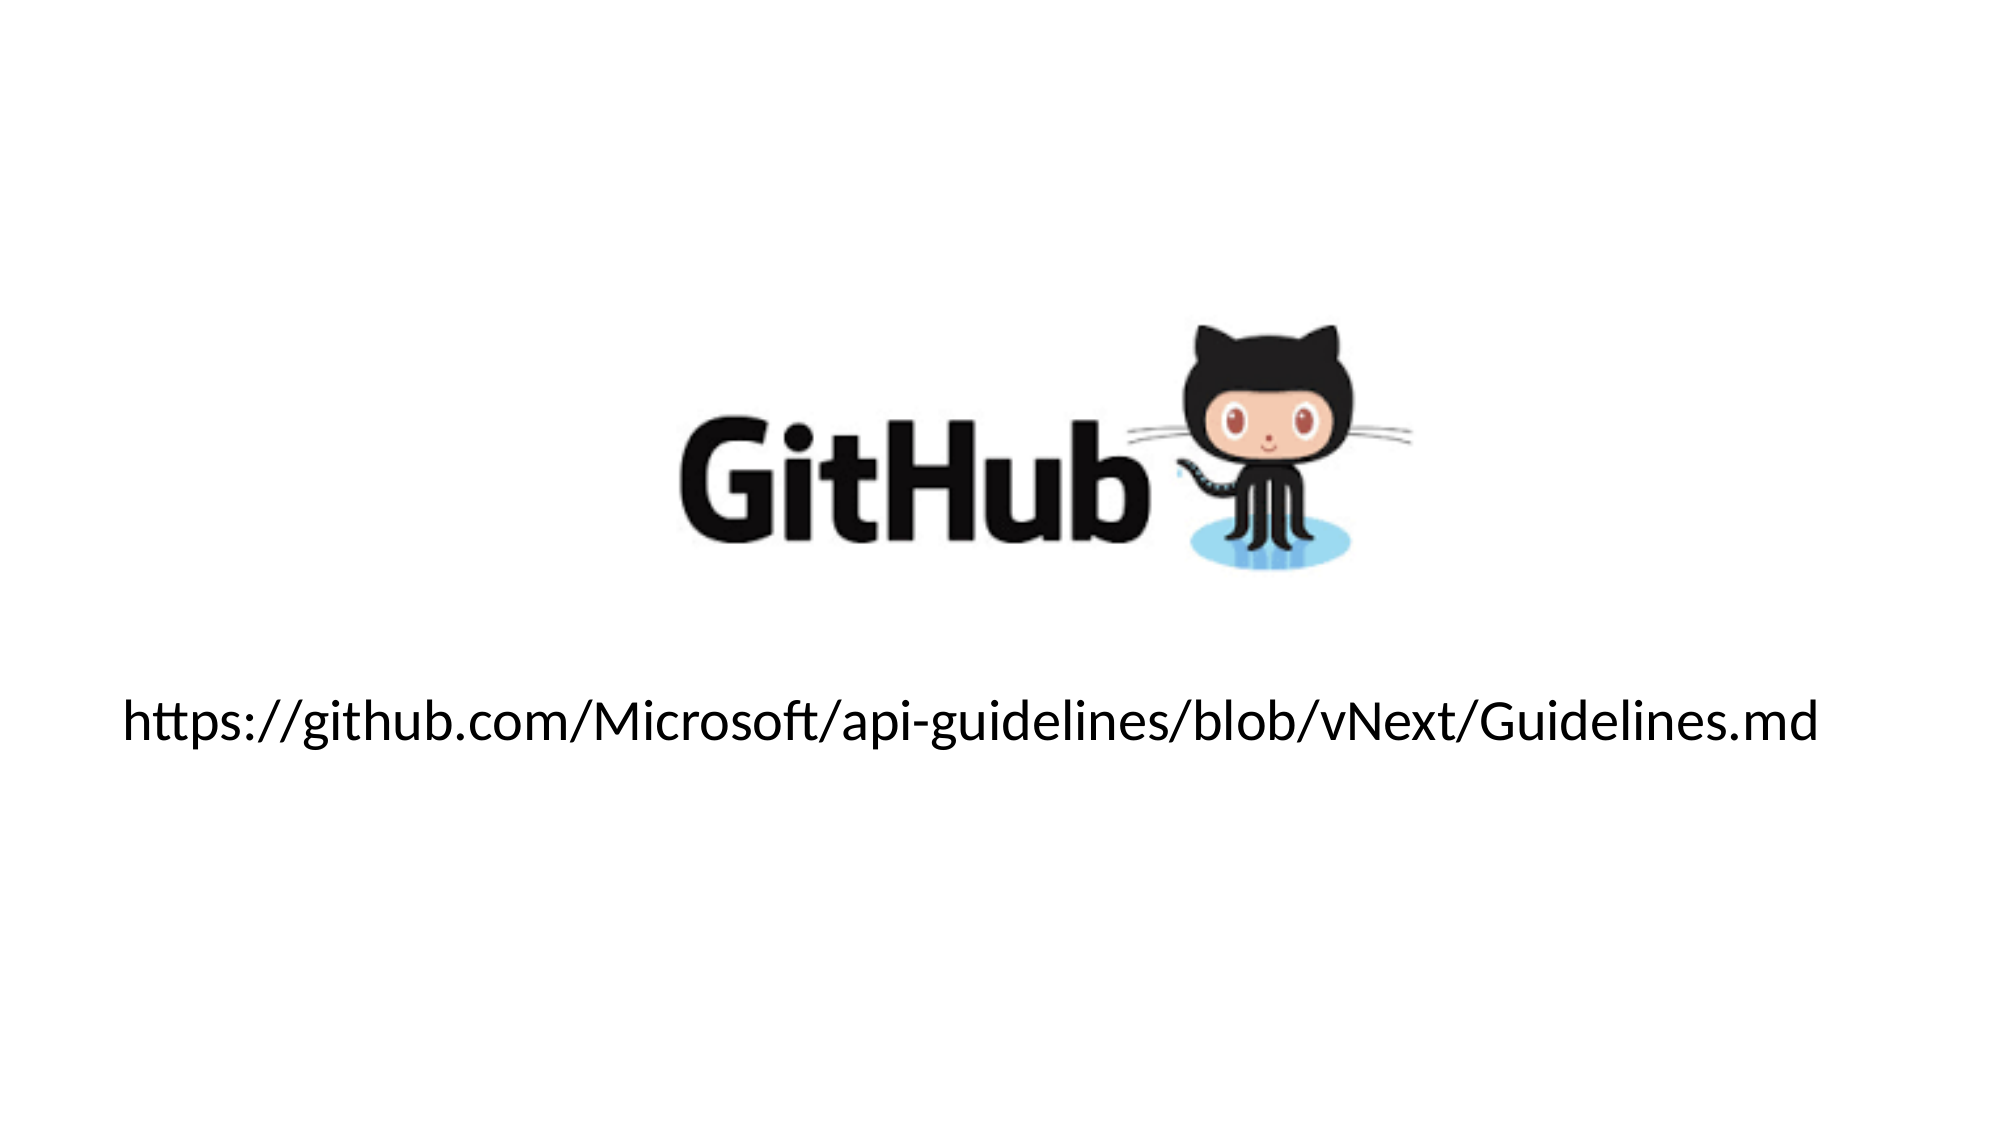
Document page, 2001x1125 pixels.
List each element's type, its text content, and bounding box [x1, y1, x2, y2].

text_box https://github.com/Microsoft/api-guidelines/blob/vNext/Guidelines.md [107, 675, 1846, 760]
picture [662, 224, 1432, 675]
